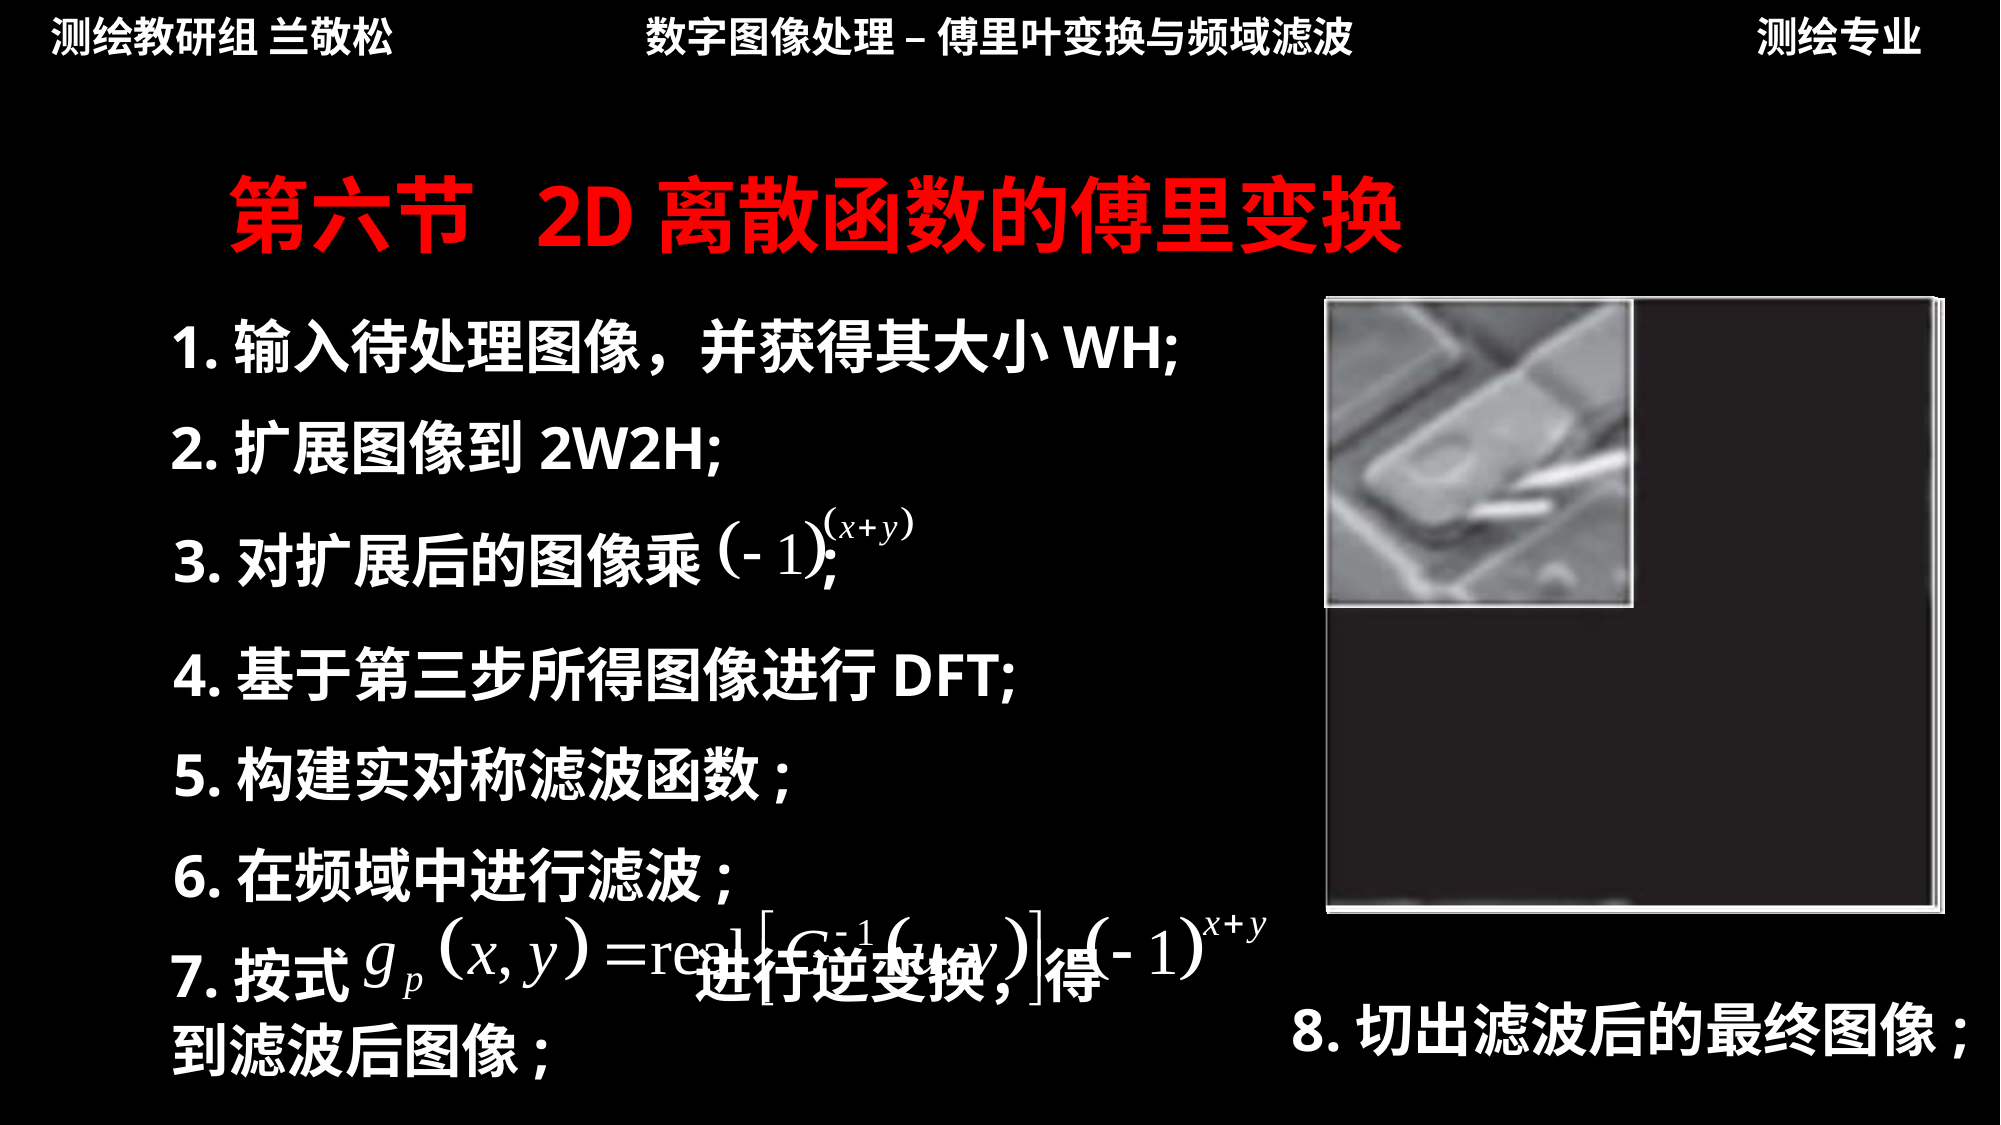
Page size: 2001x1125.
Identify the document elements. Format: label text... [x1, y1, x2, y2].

text_box 5.构建实对称滤波函数; [158, 726, 855, 816]
text_box 测绘专业 [1741, 3, 1939, 69]
text_box 8.切出滤波后的最终图像; [1280, 980, 1974, 1071]
text_box 数字图像处理 – 傅里叶变换与频域滤波 [630, 3, 1370, 69]
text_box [158, 499, 965, 610]
picture [1323, 296, 1945, 914]
text_box 第六节 2D离散函数的傅里变换 [212, 155, 1419, 271]
text_box 测绘教研组 兰敬松 [35, 3, 409, 69]
text_box 4.基于第三步所得图像进行DFT; [158, 625, 1082, 716]
text_box 6.在频域中进行滤波; [158, 826, 855, 892]
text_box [155, 892, 1280, 1085]
